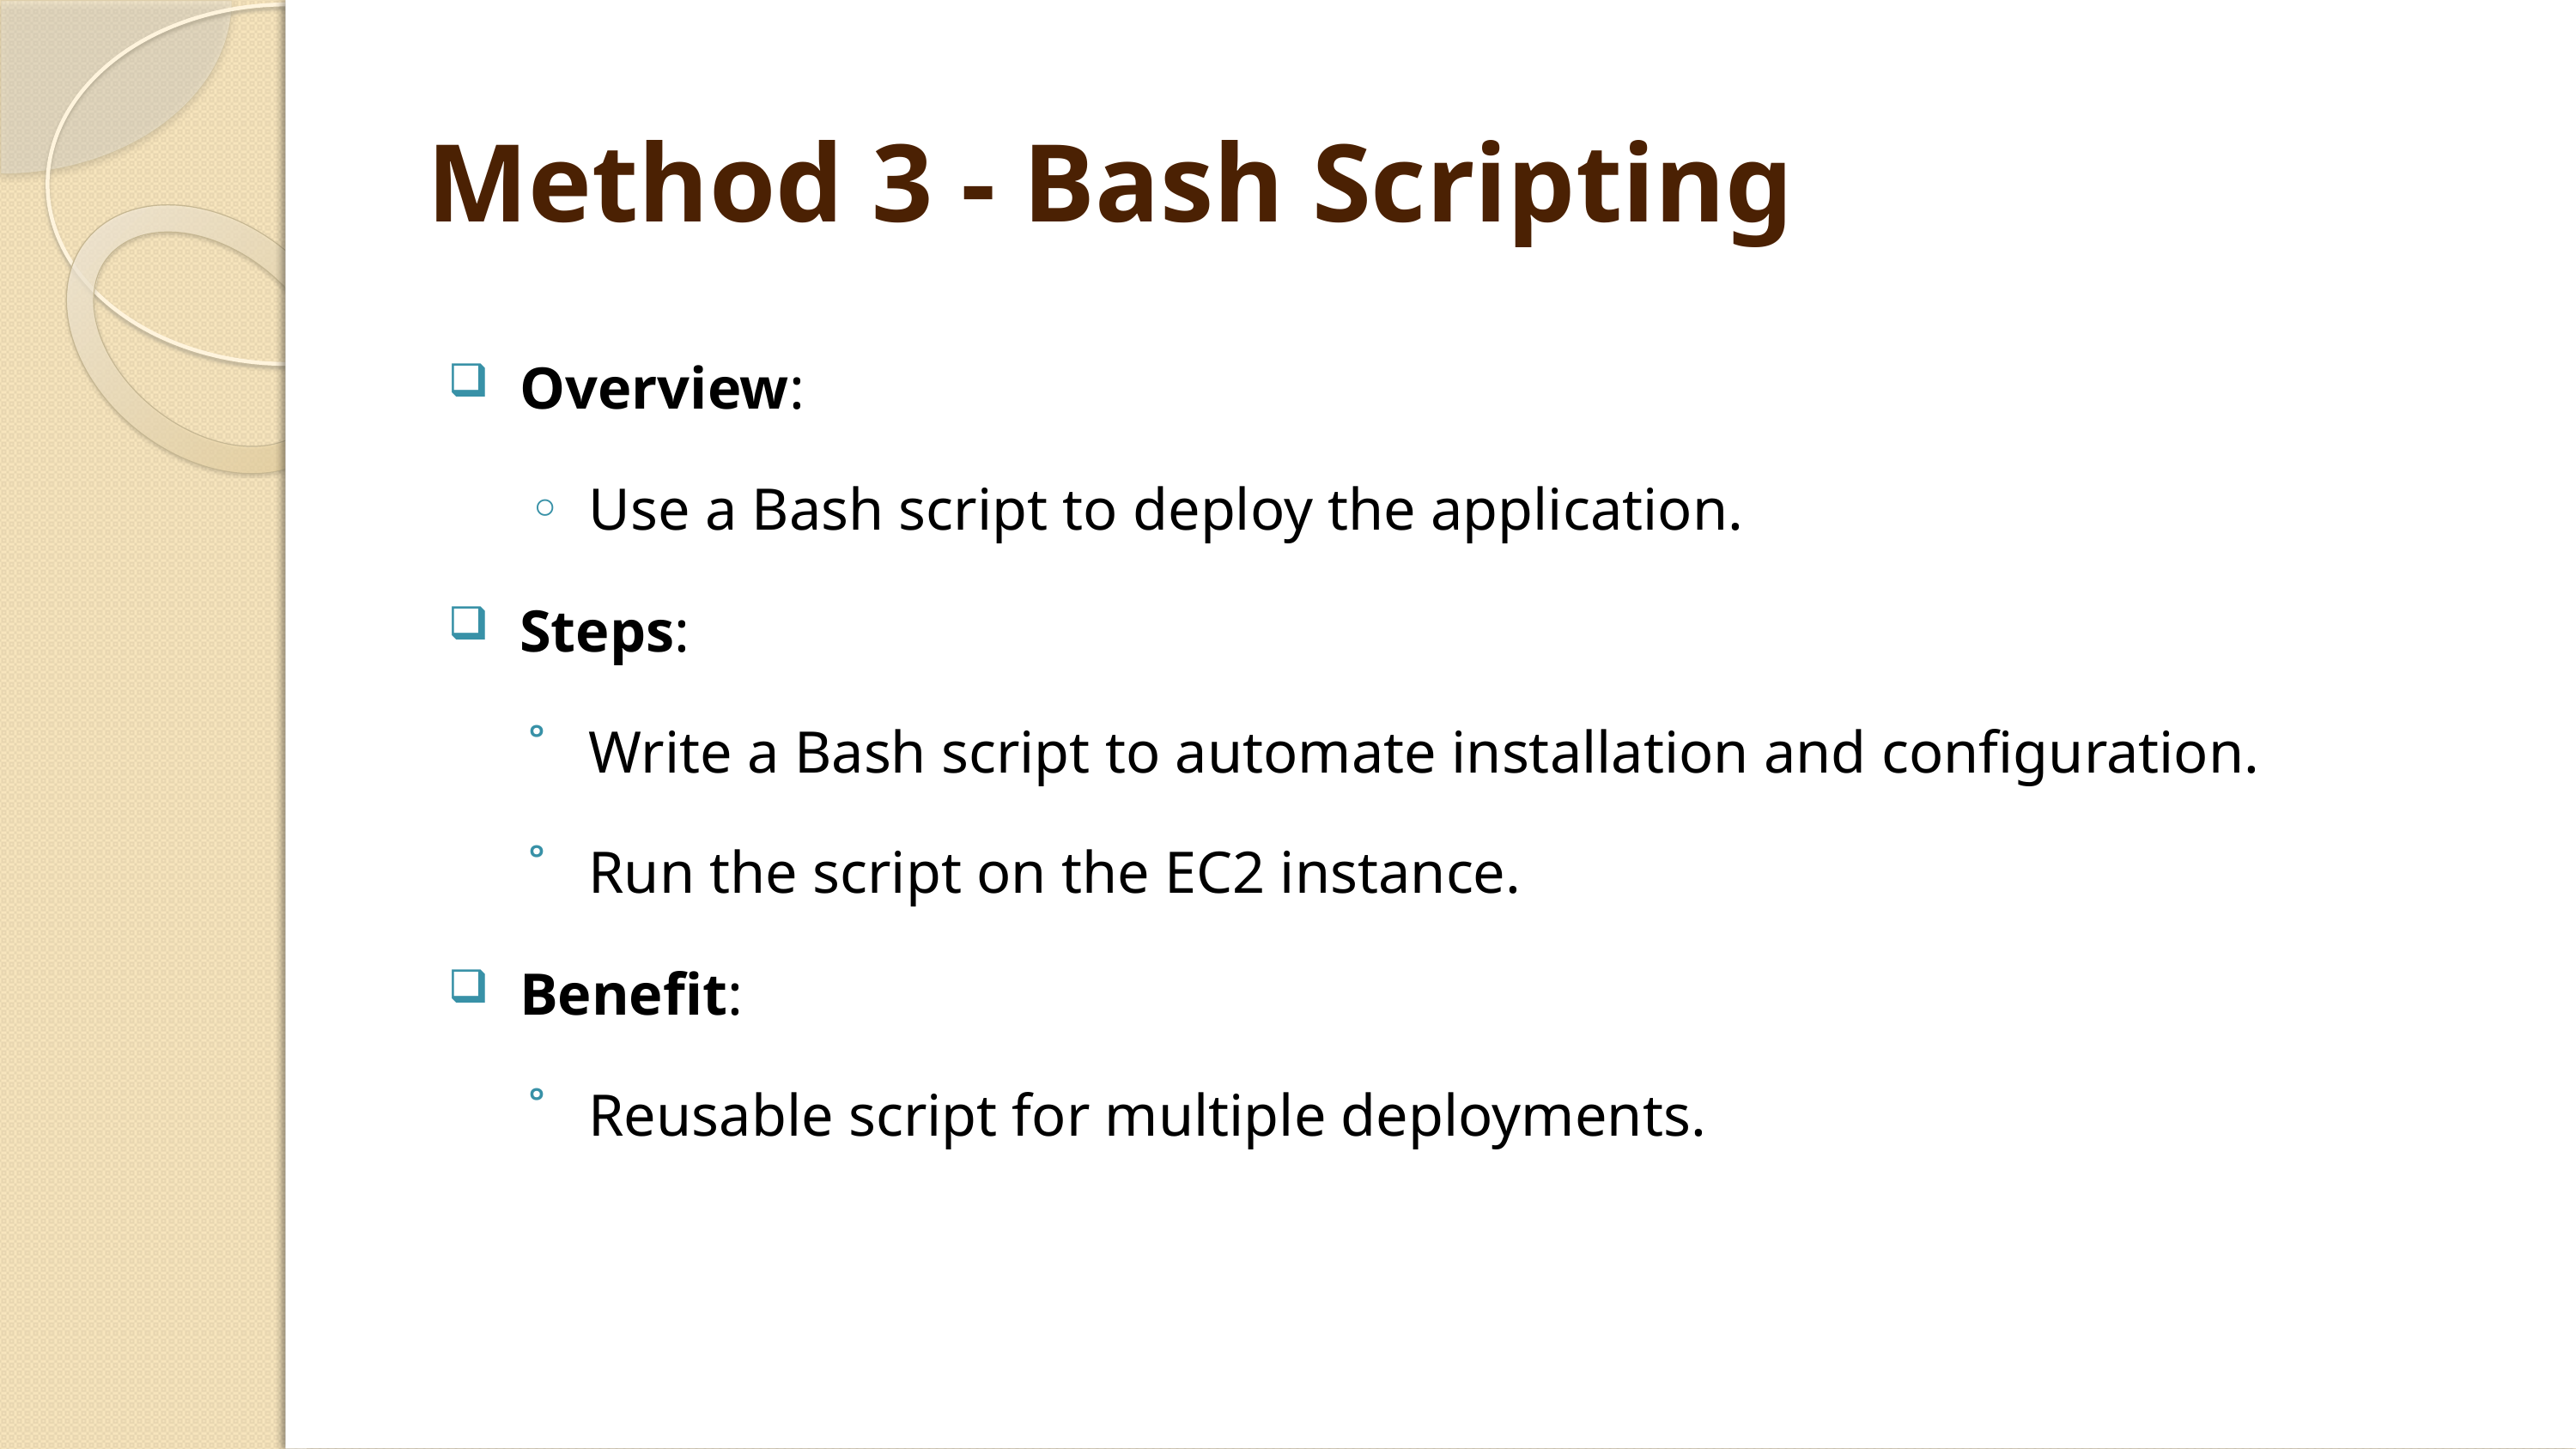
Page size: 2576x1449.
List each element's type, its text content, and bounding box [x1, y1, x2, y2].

title Method 3 - Bash Scripting [404, 58, 2517, 300]
list Overview: Use a Bash script to deploy the application. Steps: Write a Bash script to automate installation and configuration. Run the script on the EC2 instance. Benefit: Reusable script for multiple deployments. [404, 306, 2517, 1320]
